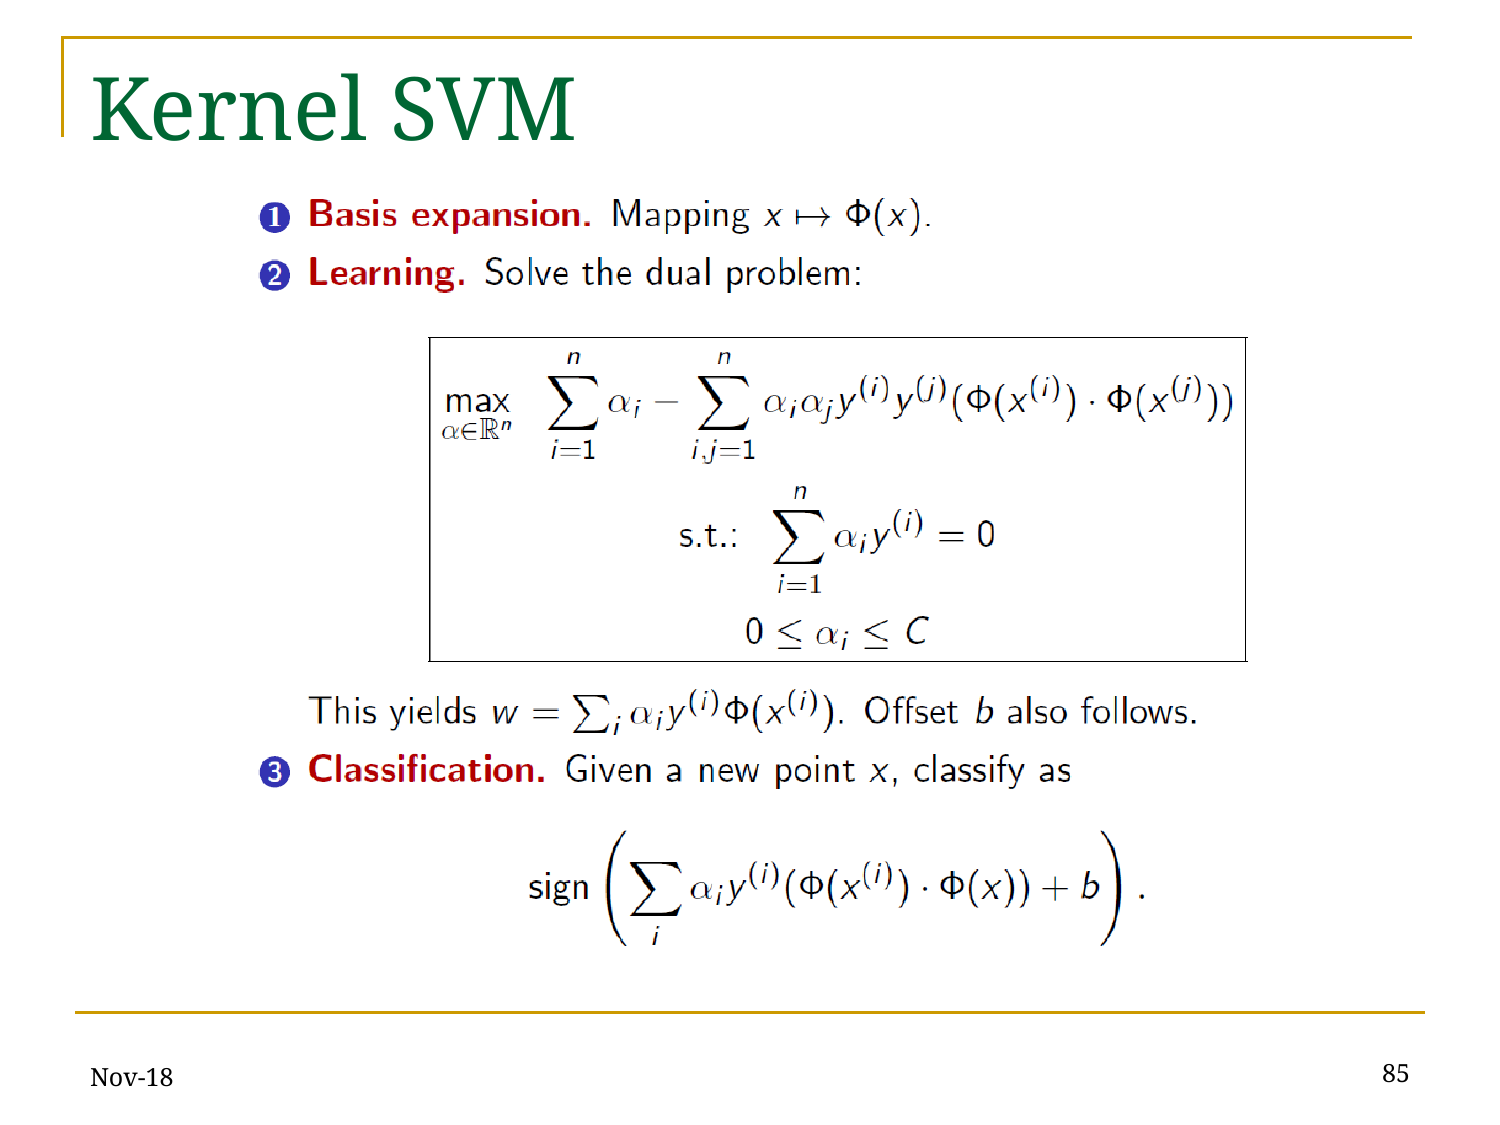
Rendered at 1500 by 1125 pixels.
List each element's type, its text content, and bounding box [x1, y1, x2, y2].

slide_number Nov-18 [75, 1024, 425, 1100]
slide_number ‹#› [1074, 1024, 1425, 1100]
picture [239, 187, 1261, 953]
title Kernel SVM [75, 45, 1425, 233]
